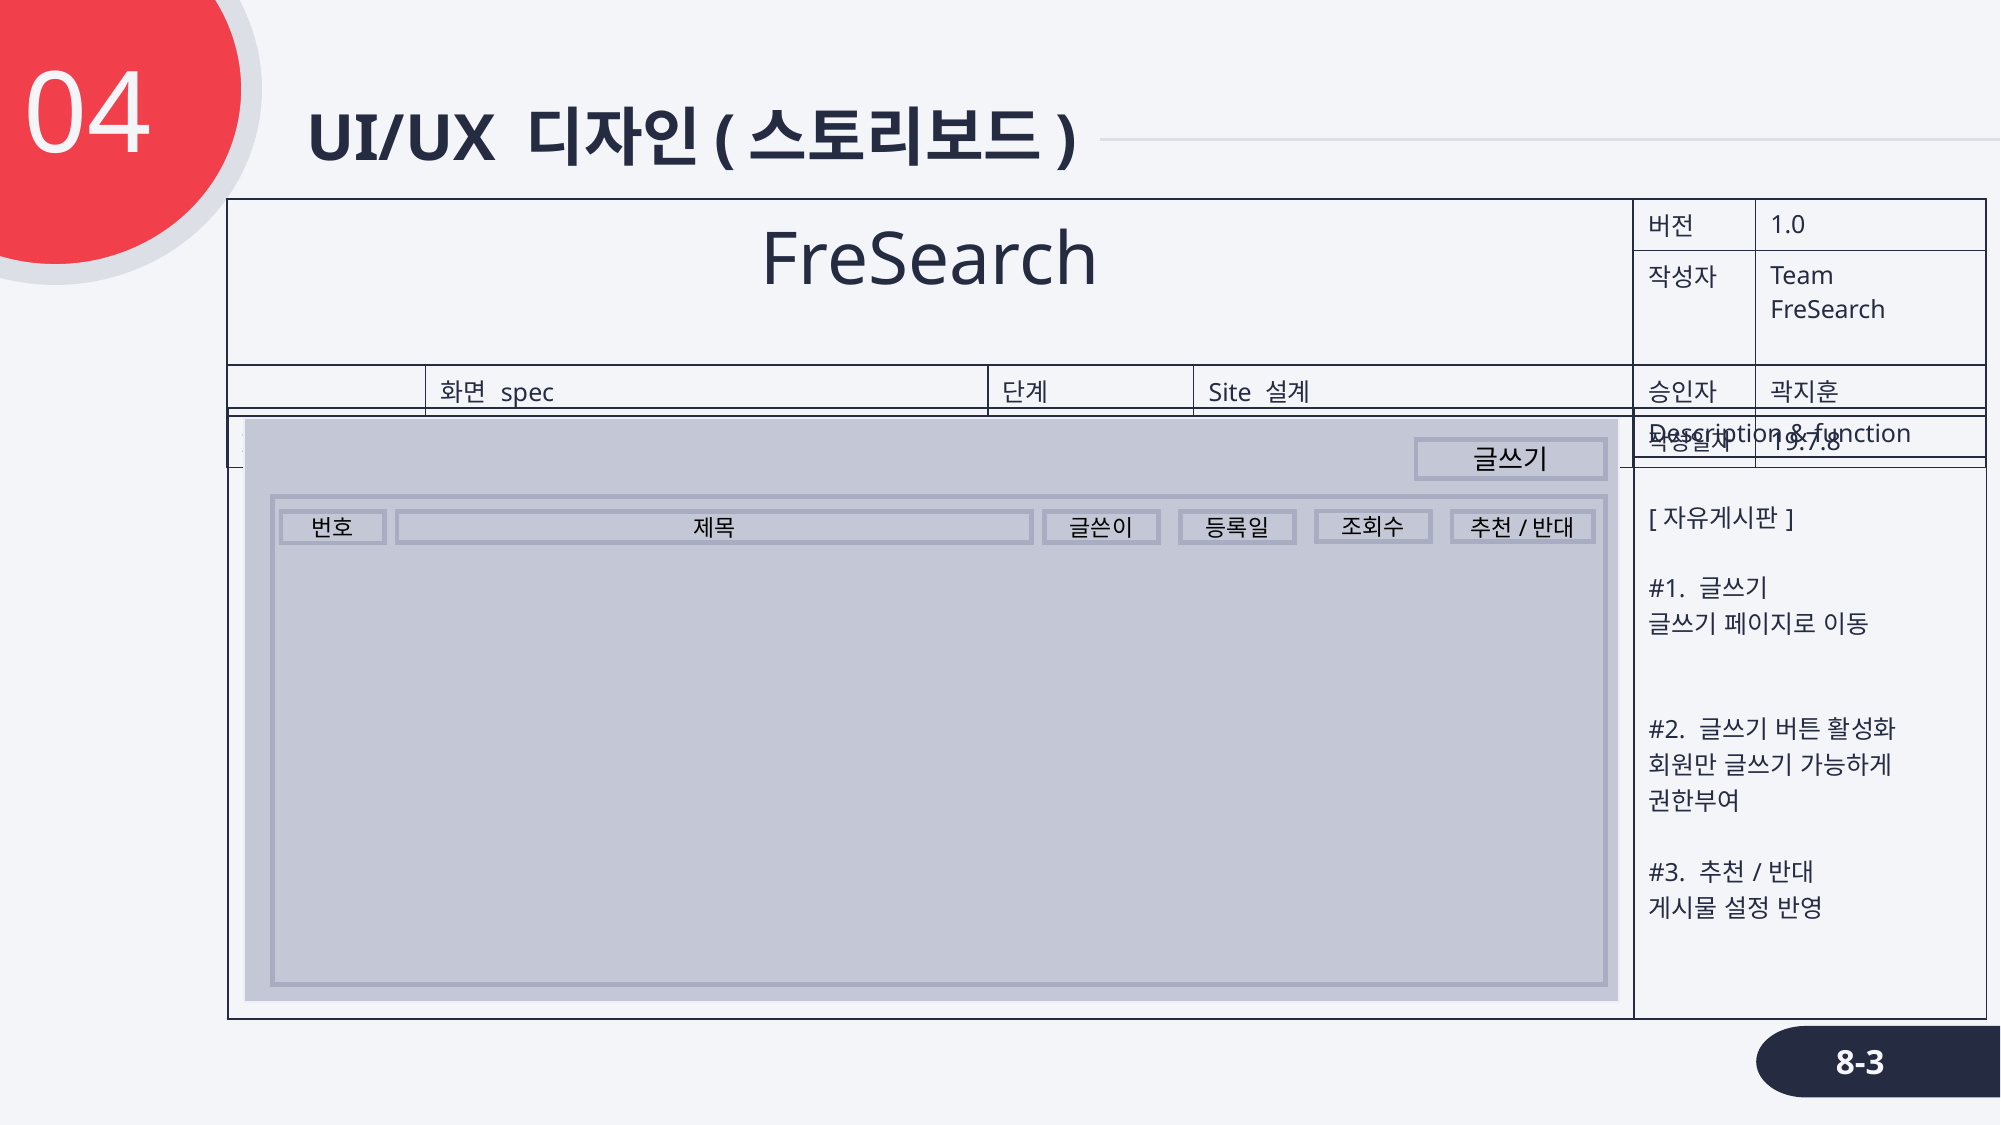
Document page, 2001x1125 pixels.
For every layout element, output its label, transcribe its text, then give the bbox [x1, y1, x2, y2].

table_cell Team FreSearch [1756, 251, 1985, 364]
table_cell Site 설계 [1194, 366, 1632, 407]
table_cell 곽지훈 [1756, 366, 1985, 407]
title UI/UX 디자인(스토리보드) [290, 89, 1100, 191]
table_header 버전 [1634, 200, 1755, 250]
table_header [229, 409, 1633, 1018]
table_cell [228, 366, 425, 407]
table_cell 작성자 [1634, 251, 1755, 364]
table_cell 화면 spec [426, 366, 987, 407]
table_header 1.0 [1756, 200, 1985, 250]
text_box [244, 417, 1620, 1002]
table_header Description & function [1635, 409, 1986, 456]
table_cell [자유게시판] #1. 글쓰기 글쓰기 페이지로 이동 #2. 글쓰기 버튼 활성화 회원만 글쓰기 가능하게 권한부여 #3. 추천/반대 게시물 설정 반영 [1635, 458, 1986, 1018]
list 04 [0, 47, 167, 186]
table_cell 승인자 [1634, 366, 1755, 407]
table_header FreSearch [228, 200, 1632, 364]
table_cell 단계 [989, 366, 1193, 407]
slide_number 8-3 [1820, 1031, 1984, 1092]
